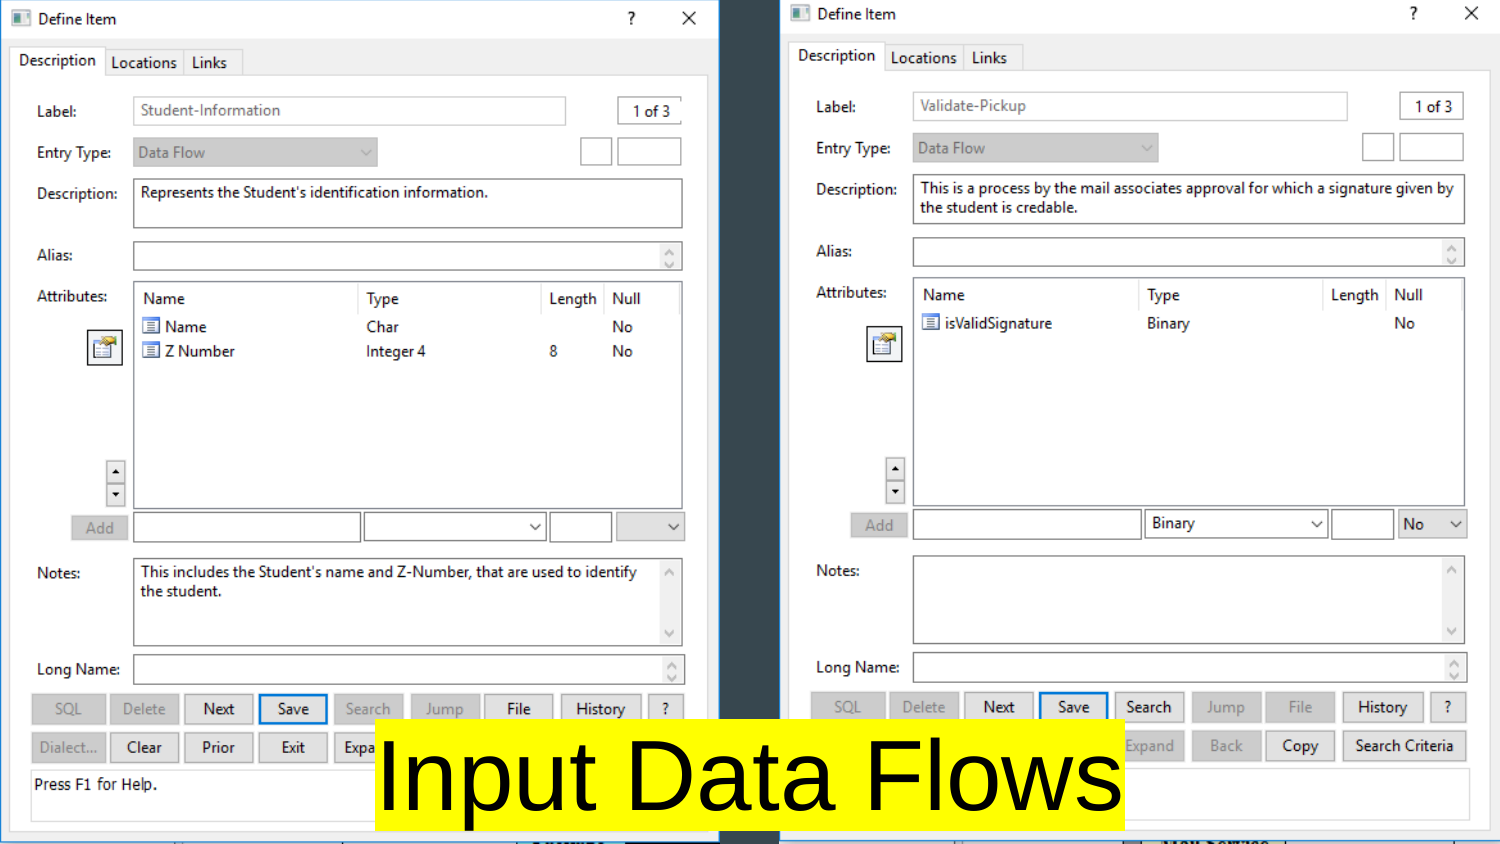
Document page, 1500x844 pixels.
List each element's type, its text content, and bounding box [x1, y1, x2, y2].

text_box Input Data Flows [724, 695, 774, 832]
picture [0, 0, 720, 844]
picture [779, 0, 1500, 844]
